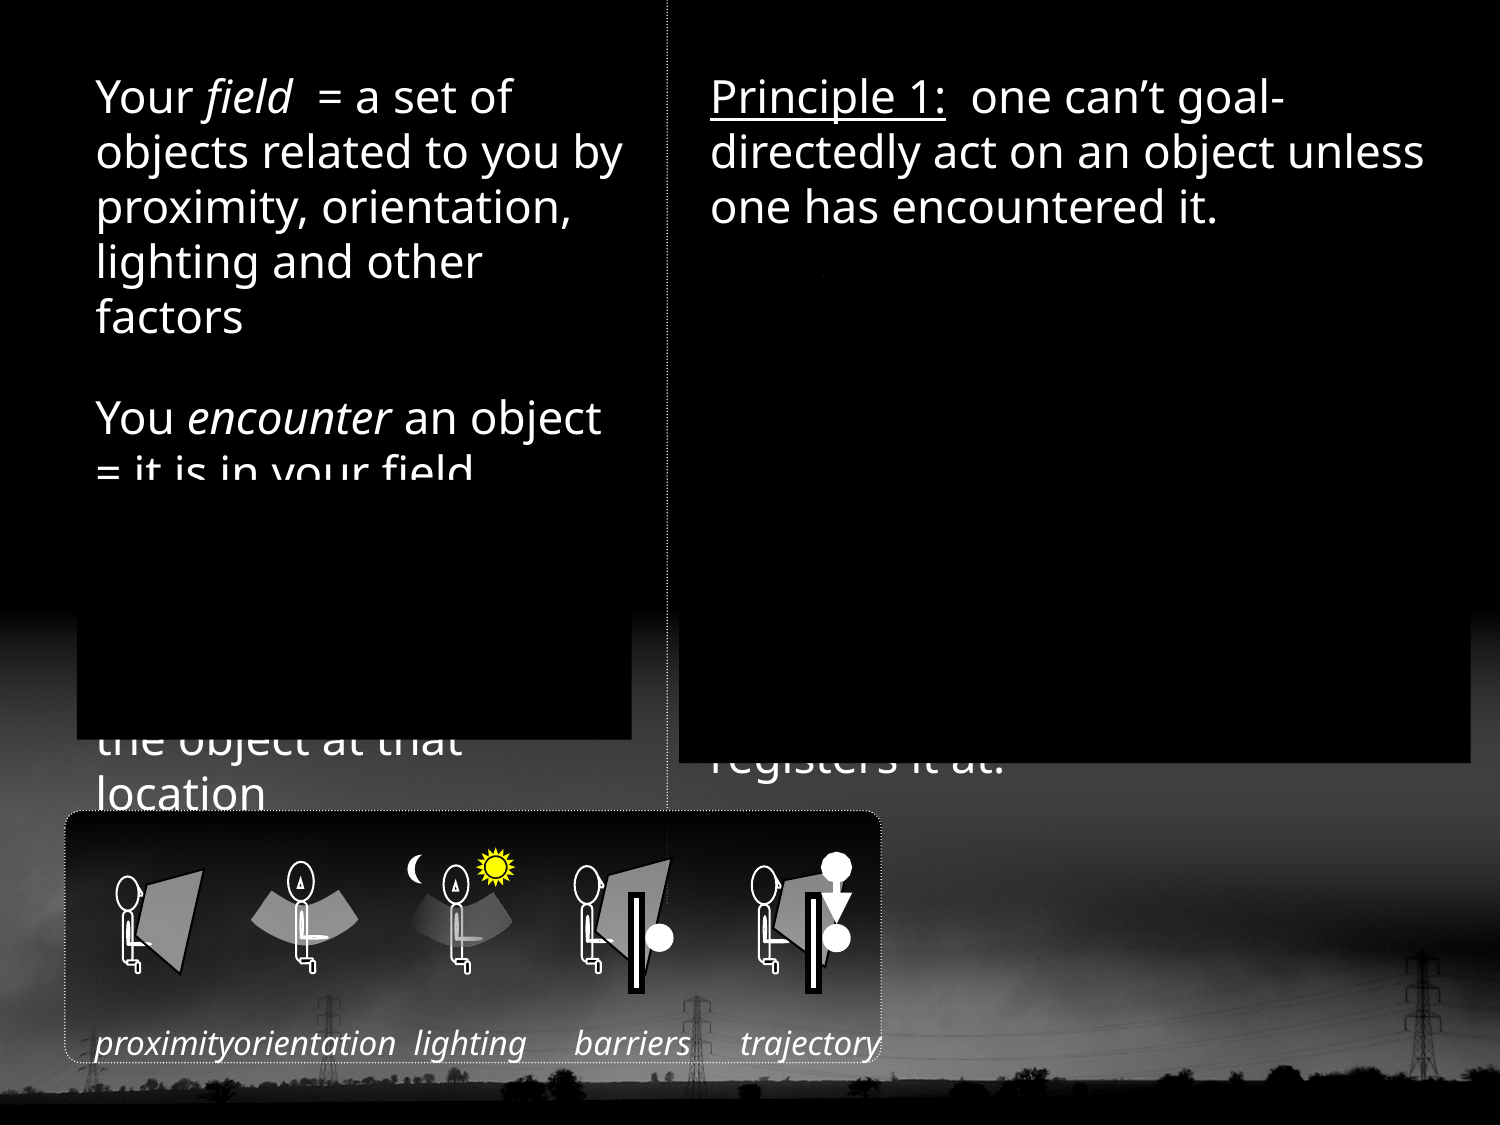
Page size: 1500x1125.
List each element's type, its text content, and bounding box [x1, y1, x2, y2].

text_box Principle 1: one can’t goal-directedly act on an object unless one has encountered it. Principle 2: correct registration is a condition of successful action. Principle 3: when an agent performs a goal-directed action and the goal specifies an object, the agent will act as if the object were actually in the location she registers it at. [679, 52, 1459, 241]
text_box Your field = a set of objects related to you by proximity, orientation, lighting and other factors You encounter an object = it is in your field You register an object at a location = you most recently encountered the object at that location [64, 52, 656, 241]
picture [0, 242, 1500, 1125]
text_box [64, 810, 893, 1071]
